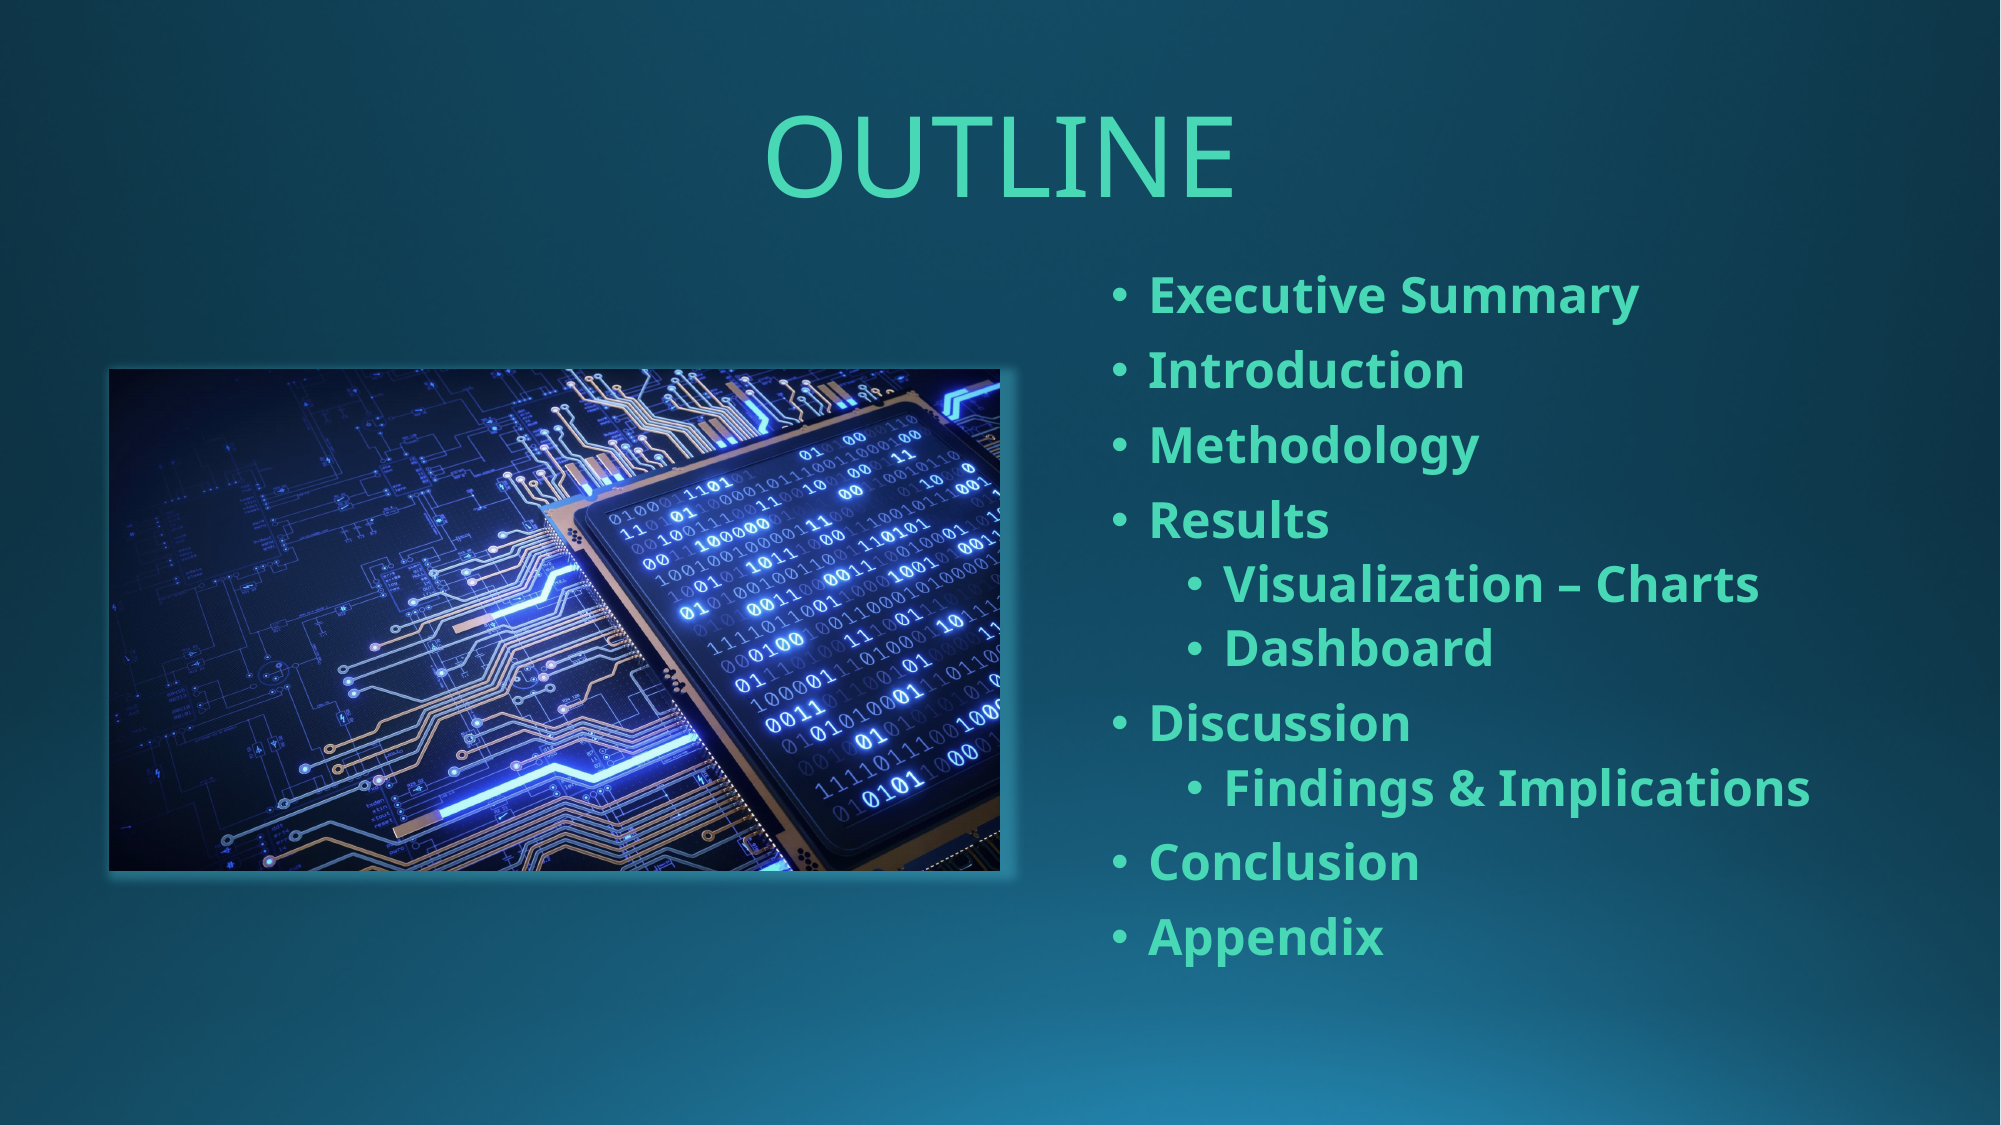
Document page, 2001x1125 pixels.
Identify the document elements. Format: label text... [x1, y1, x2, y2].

picture [0, 0, 2001, 1125]
title OUTLINE [302, 52, 1698, 270]
list Executive Summary Introduction Methodology Results Visualization – Charts Dashboard Discussion Findings & Implications Conclusion Appendix [1095, 262, 1946, 977]
